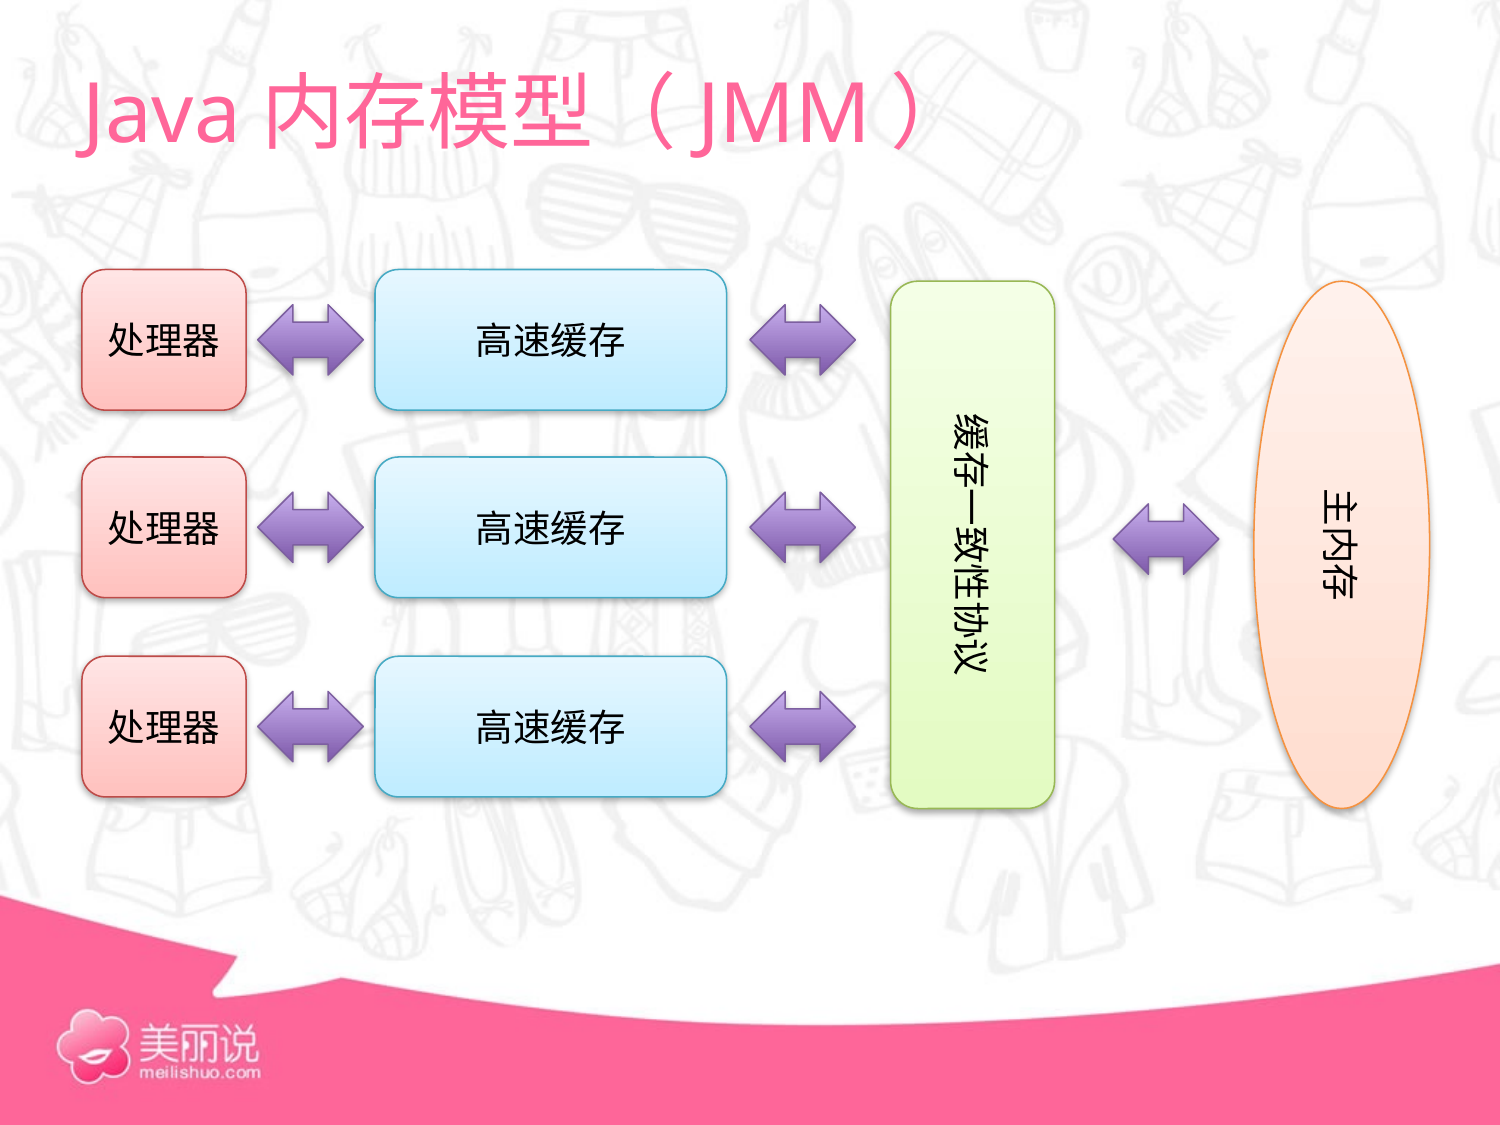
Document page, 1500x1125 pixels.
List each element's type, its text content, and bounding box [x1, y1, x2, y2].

text_box [749, 303, 856, 376]
text_box [749, 690, 856, 763]
text_box 处理器 [81, 456, 247, 599]
picture [0, 0, 1500, 1125]
text_box 高速缓存 [374, 456, 728, 599]
text_box [257, 303, 364, 376]
text_box [257, 491, 364, 564]
text_box [257, 690, 364, 763]
text_box 缓存一致性协议 [889, 280, 1056, 810]
text_box 高速缓存 [374, 655, 728, 798]
title Java内存模型（JMM） [74, 0, 1426, 219]
text_box 处理器 [81, 655, 247, 798]
text_box 主内存 [1253, 280, 1431, 810]
text_box [749, 491, 856, 564]
text_box [1112, 503, 1220, 575]
text_box 处理器 [81, 268, 247, 411]
text_box 高速缓存 [374, 268, 728, 411]
